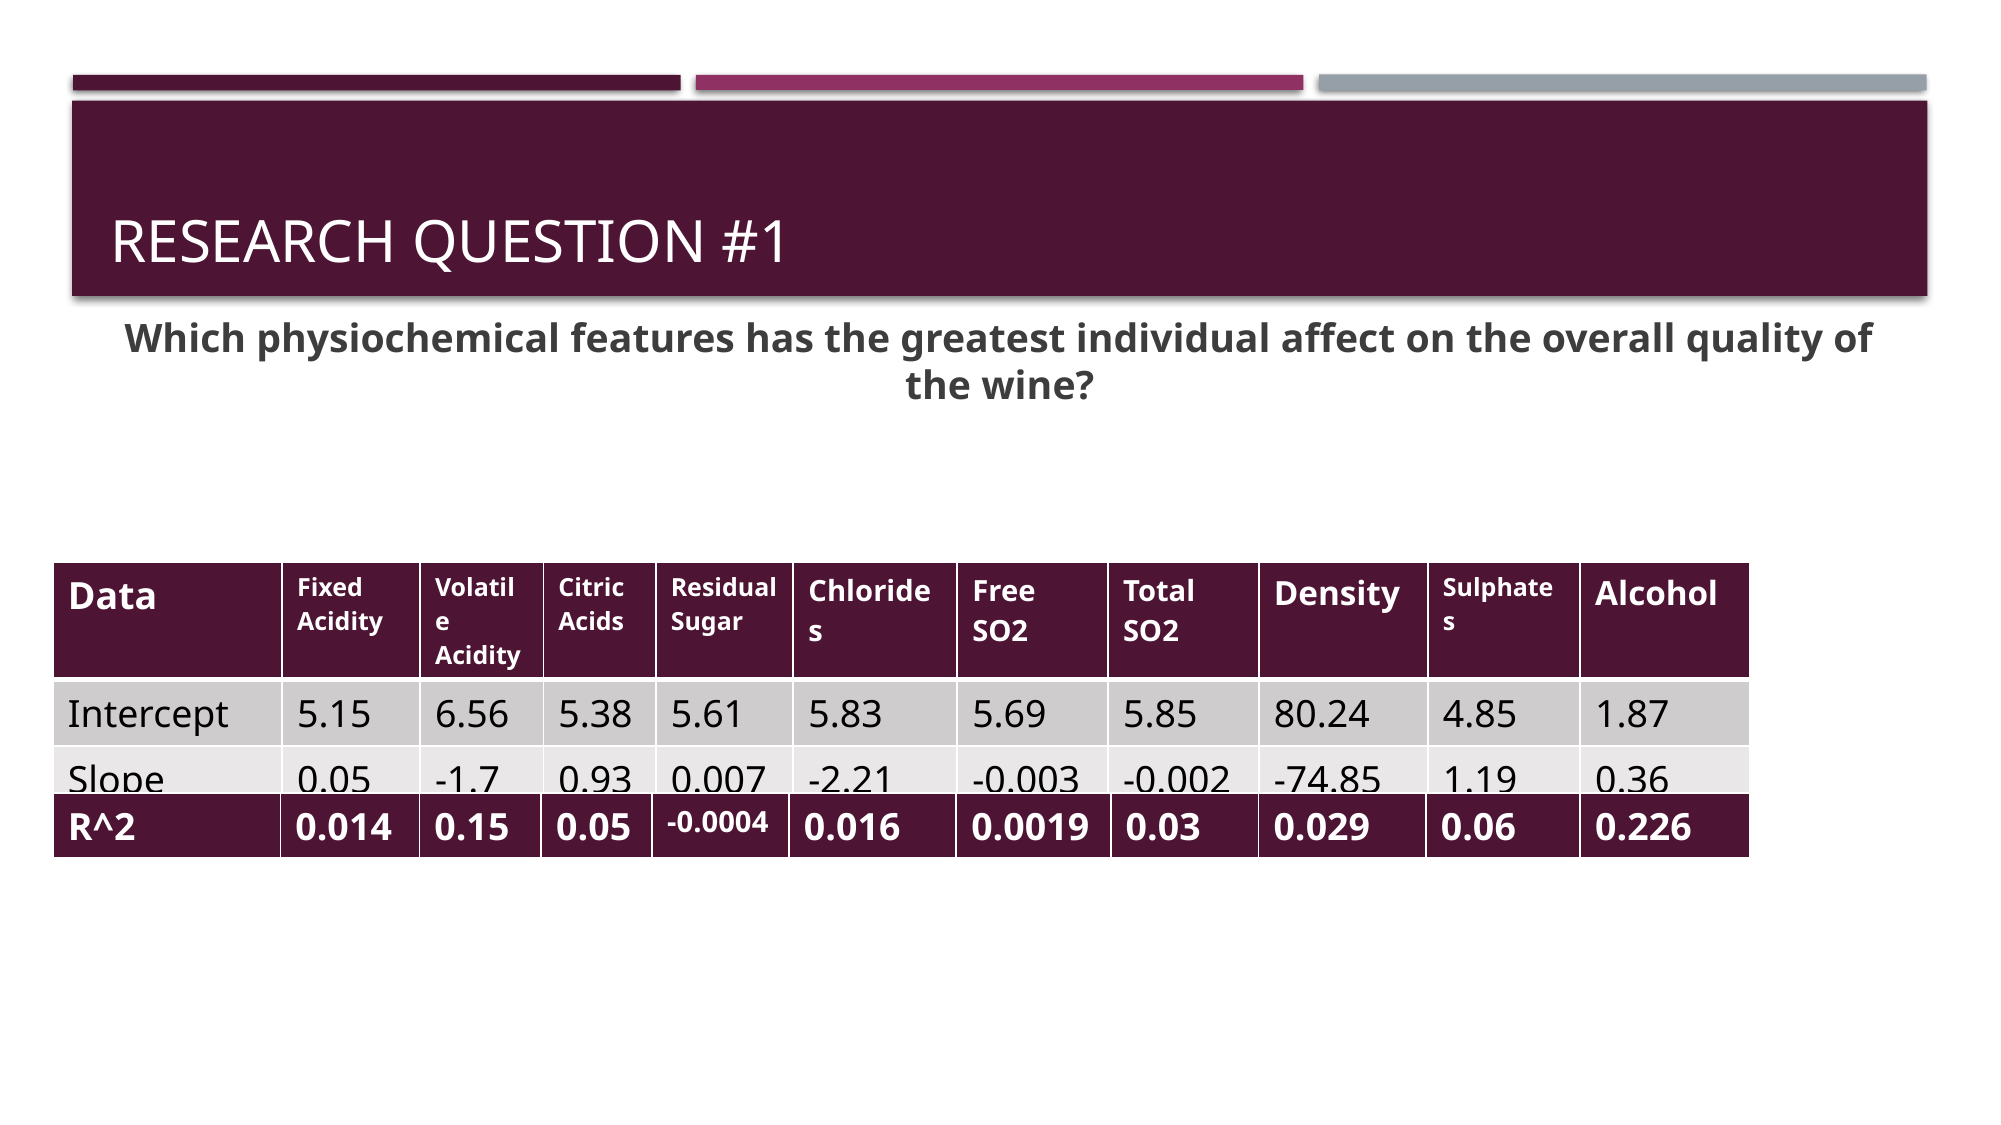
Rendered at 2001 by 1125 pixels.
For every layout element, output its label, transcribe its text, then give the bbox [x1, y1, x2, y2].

table_header Density [1260, 563, 1427, 677]
table_cell -0.003 [958, 747, 1107, 792]
table_header Data [54, 563, 281, 677]
table_cell 0.36 [1581, 747, 1749, 792]
table_cell 80.24 [1260, 682, 1427, 745]
table_header 0.06 [1427, 794, 1579, 857]
table_cell 4.85 [1429, 682, 1579, 745]
table_header Sulphates [1429, 563, 1579, 677]
table_header Residual Sugar [657, 563, 792, 677]
table_cell -0.002 [1109, 747, 1258, 792]
table_cell 5.38 [544, 682, 655, 745]
table_cell 1.19 [1429, 747, 1579, 792]
table_cell 1.87 [1581, 682, 1749, 745]
table_header 0.03 [1112, 794, 1258, 857]
table_cell -1.7 [421, 747, 543, 792]
table_cell 5.61 [657, 682, 792, 745]
table_cell -2.21 [794, 747, 956, 792]
table_cell 0.007 [657, 747, 792, 792]
table_header R^2 [54, 794, 280, 857]
table_header Volatile Acidity [421, 563, 543, 677]
table_header Citric Acids [544, 563, 655, 677]
table_cell 5.69 [958, 682, 1107, 745]
table_header 0.0019 [957, 794, 1110, 857]
table_cell Intercept [54, 682, 281, 745]
table_header 0.016 [790, 794, 955, 857]
table_header Fixed Acidity [283, 563, 419, 677]
table_header 0.014 [281, 794, 419, 857]
table_header Alcohol [1581, 563, 1749, 677]
table_cell 0.93 [544, 747, 655, 792]
table_header 0.05 [542, 794, 651, 857]
table_cell 0.05 [283, 747, 419, 792]
table_header -0.0004 [653, 794, 788, 857]
title Research question #1 [95, 115, 1905, 282]
table_cell 5.83 [794, 682, 956, 745]
table_cell -74.85 [1260, 747, 1427, 792]
table_cell 5.85 [1109, 682, 1258, 745]
table_header Total SO2 [1109, 563, 1258, 677]
table_header Free SO2 [958, 563, 1107, 677]
table_cell 5.15 [283, 682, 419, 745]
table_header 0.226 [1581, 794, 1749, 857]
table_cell Slope [54, 747, 281, 792]
table_header Chlorides [794, 563, 956, 677]
list Which physiochemical features has the greatest individual affect on the overall quality of the wine? [95, 305, 1905, 416]
table_header 0.029 [1259, 794, 1425, 857]
table_cell 6.56 [421, 682, 543, 745]
table_header 0.15 [420, 794, 540, 857]
